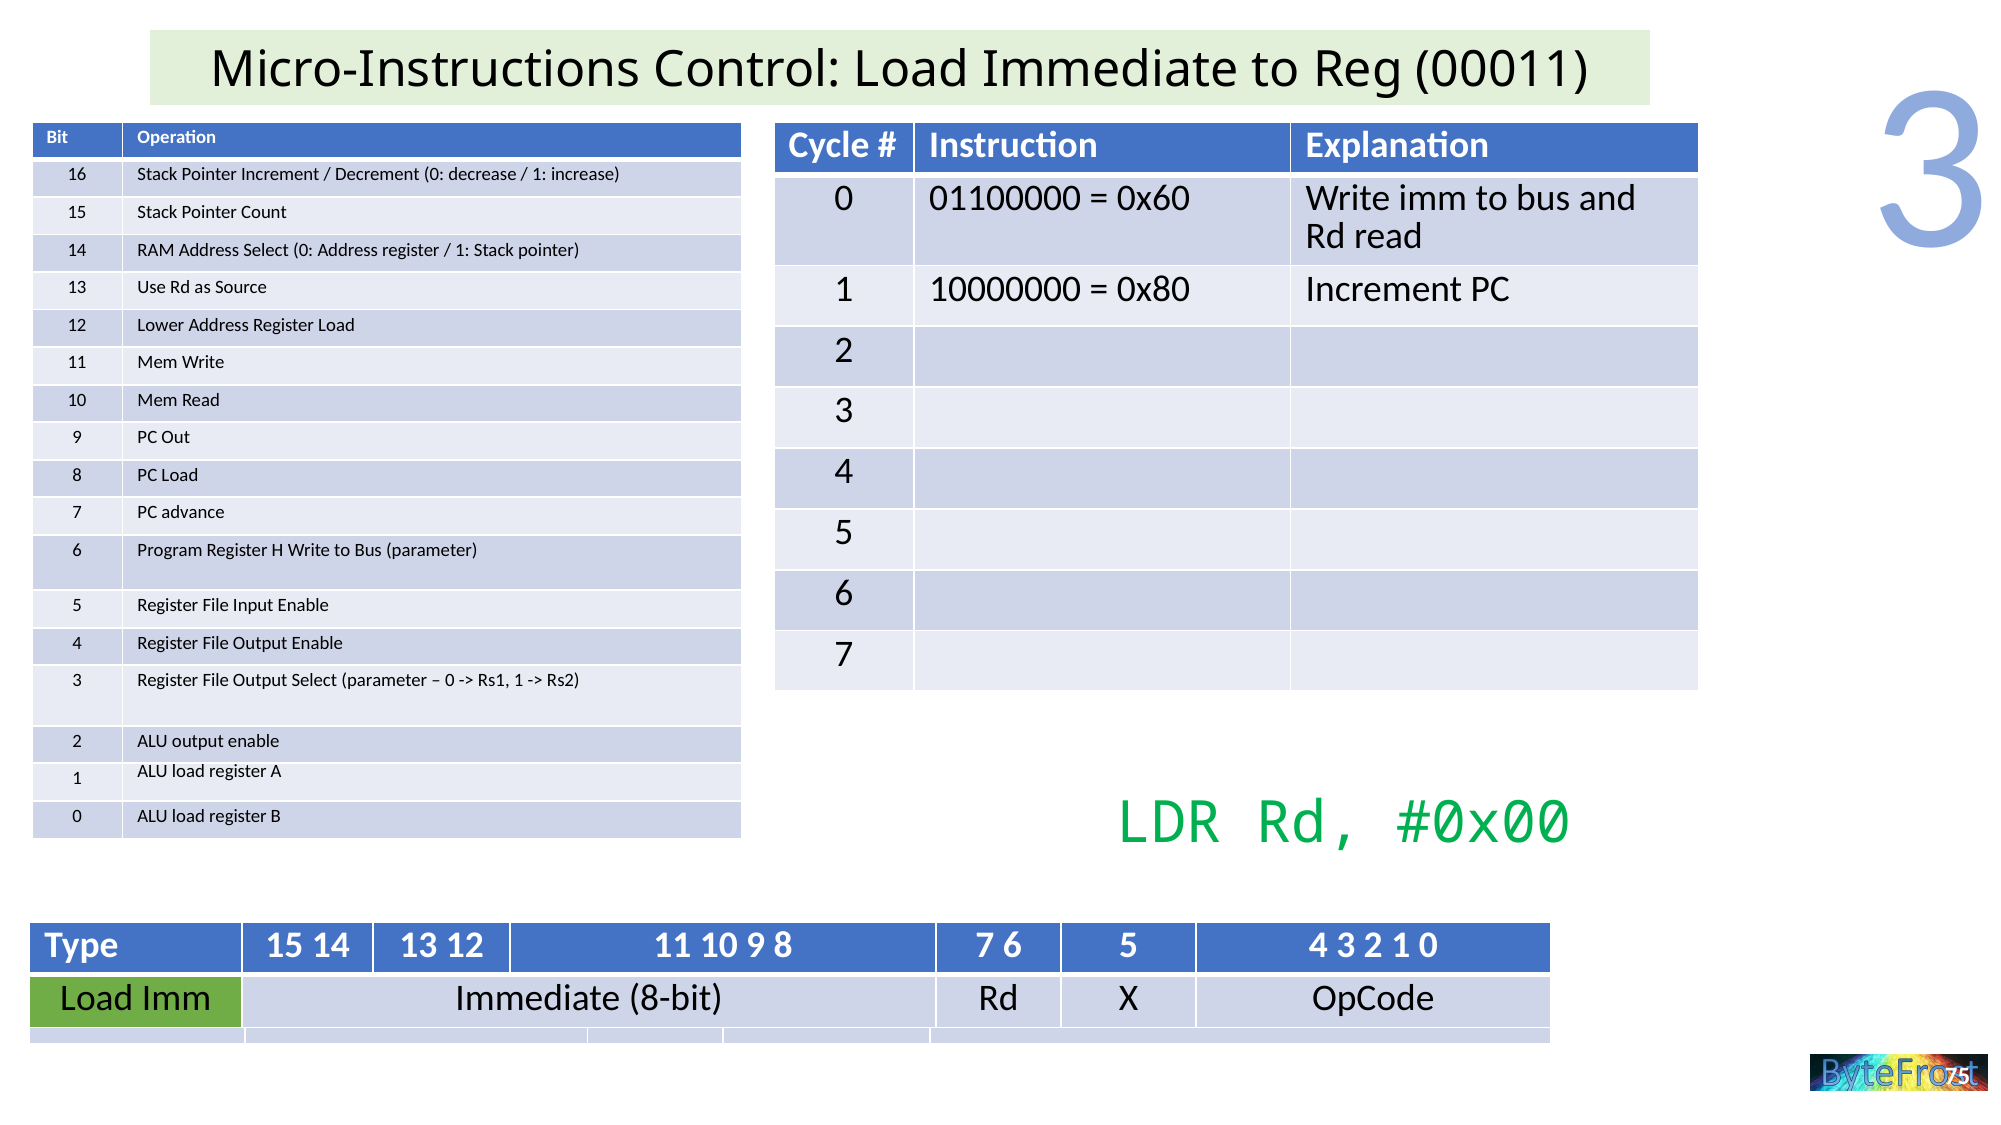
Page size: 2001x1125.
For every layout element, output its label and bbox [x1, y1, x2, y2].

table_cell [33, 461, 122, 496]
table_cell [33, 498, 122, 534]
table_cell [915, 327, 1290, 386]
table_cell [33, 591, 122, 627]
table_cell [33, 348, 122, 384]
table_cell [33, 386, 122, 421]
table_cell [123, 348, 741, 384]
table_cell [33, 764, 122, 800]
table_cell [123, 386, 741, 421]
table_cell [123, 461, 741, 496]
table_cell [915, 631, 1290, 690]
table_cell [775, 510, 913, 569]
table_cell [30, 1028, 244, 1043]
table_cell [33, 310, 122, 346]
table_cell [775, 388, 913, 447]
table_cell [915, 178, 1290, 265]
table_header [915, 123, 1290, 172]
table_cell [915, 388, 1290, 447]
table_cell [123, 162, 741, 196]
table_cell [123, 591, 741, 627]
picture [1810, 1054, 1988, 1091]
table_header [1197, 923, 1550, 972]
table_cell [1291, 178, 1698, 265]
table_cell [123, 802, 741, 838]
text_box [1855, 0, 2000, 303]
table_cell [775, 449, 913, 508]
table_cell [775, 266, 913, 325]
table_header [374, 923, 509, 972]
table_cell [33, 235, 122, 271]
title [150, 29, 1650, 105]
table_cell [915, 266, 1290, 325]
table_cell [1291, 449, 1698, 508]
table_cell [1062, 977, 1195, 1027]
table_cell [123, 629, 741, 664]
table_cell [1291, 388, 1698, 447]
table_cell [1197, 977, 1550, 1027]
table_cell [915, 510, 1290, 569]
table_cell [1291, 571, 1698, 630]
table_header [1291, 123, 1698, 172]
table_cell [33, 162, 122, 196]
table_cell [33, 802, 122, 838]
table_cell [775, 327, 913, 386]
table_cell [1291, 631, 1698, 690]
table_header [775, 123, 913, 172]
table_header [123, 123, 741, 157]
table_cell [246, 1028, 587, 1043]
text_box [1535, 1044, 1986, 1105]
table_cell [1291, 327, 1698, 386]
table_header [243, 923, 372, 972]
table_cell [724, 1028, 929, 1043]
table_cell [33, 198, 122, 234]
table_cell [123, 666, 741, 725]
table_cell [1291, 266, 1698, 325]
text_box [1066, 776, 1587, 862]
table_cell [123, 198, 741, 234]
table_header [30, 923, 241, 972]
table_cell [30, 977, 241, 1027]
table_cell [33, 273, 122, 309]
table_cell [915, 571, 1290, 630]
table_header [33, 123, 122, 157]
table_cell [1291, 510, 1698, 569]
table_cell [33, 666, 122, 725]
table_header [1062, 923, 1195, 972]
table_cell [775, 178, 913, 265]
table_cell [123, 764, 741, 800]
table_cell [588, 1028, 722, 1043]
table_cell [33, 536, 122, 589]
table_cell [123, 310, 741, 346]
table_cell [33, 629, 122, 664]
table_cell [915, 449, 1290, 508]
table_cell [123, 498, 741, 534]
table_cell [33, 423, 122, 459]
table_cell [243, 977, 935, 1027]
table_cell [33, 727, 122, 762]
table_cell [123, 727, 741, 762]
table_cell [123, 235, 741, 271]
table_cell [775, 571, 913, 630]
table_cell [123, 273, 741, 309]
table_cell [775, 631, 913, 690]
table_cell [123, 423, 741, 459]
table_header [511, 923, 935, 972]
table_cell [937, 977, 1060, 1027]
table_cell [123, 536, 741, 589]
table_header [937, 923, 1060, 972]
table_cell [931, 1028, 1550, 1043]
